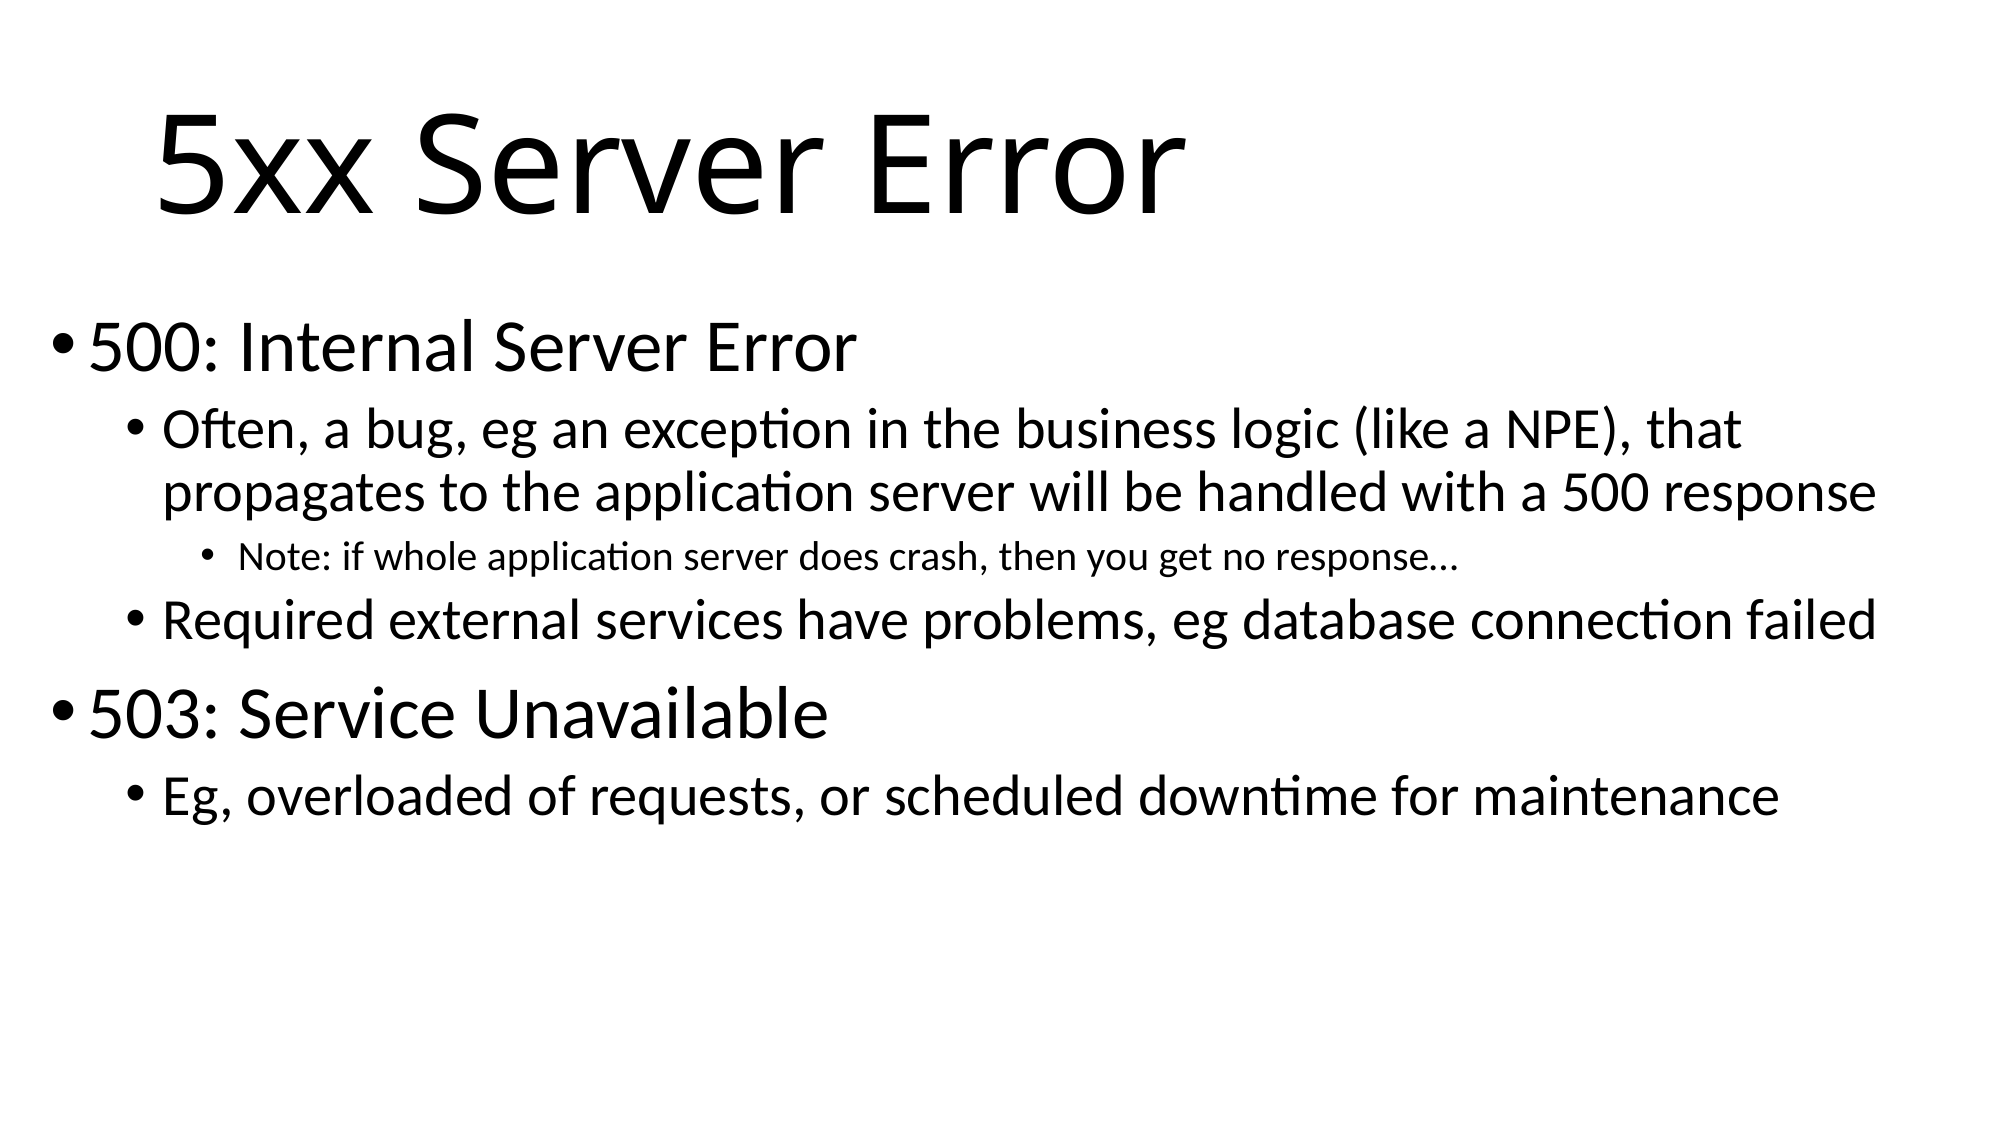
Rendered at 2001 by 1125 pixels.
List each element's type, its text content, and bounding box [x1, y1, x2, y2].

title 5xx Server Error [137, 59, 1863, 278]
list 500: Internal Server Error Often, a bug, eg an exception in the business logic (like a NPE), that propagates to the application server will be handled with a 500 response Note: if whole application server does crash, then you get no response… Required external services have problems, eg database connection failed 503: Service Unavailable Eg, overloaded of requests, or scheduled downtime for maintenance [35, 299, 1972, 1111]
